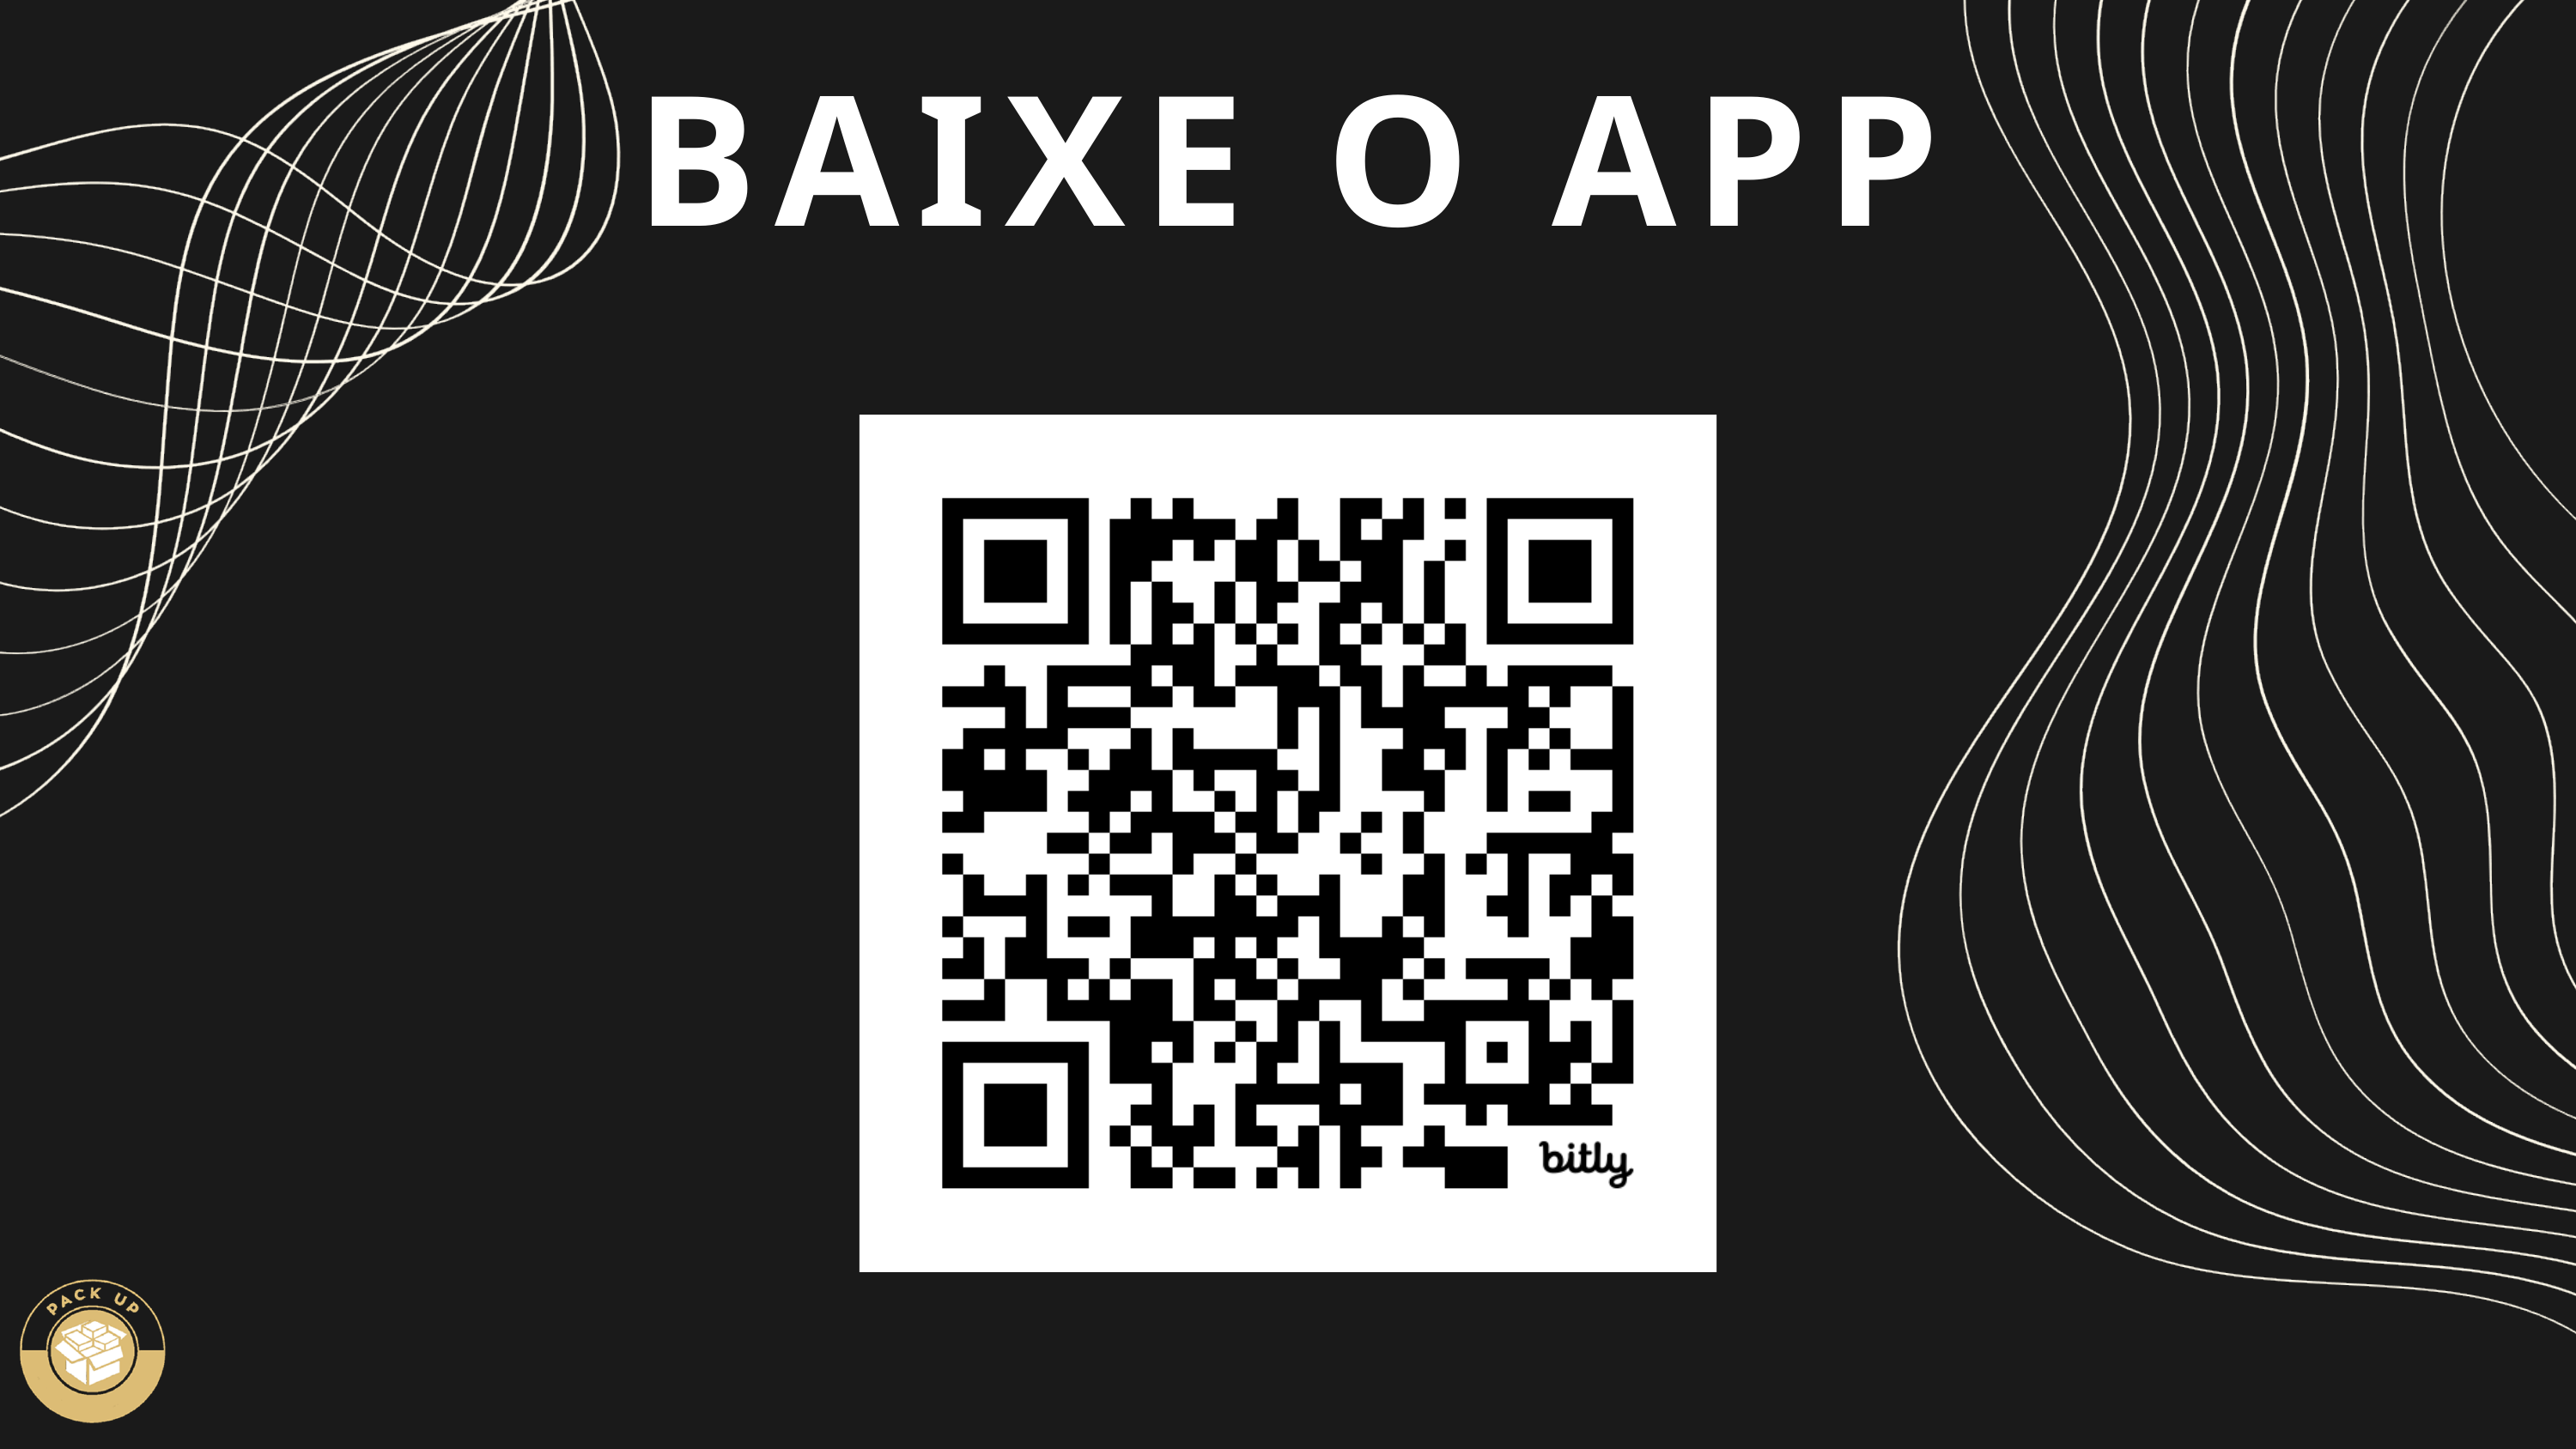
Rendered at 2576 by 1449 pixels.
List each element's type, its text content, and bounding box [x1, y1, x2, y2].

text_box BAIXE O APP [439, 13, 1893, 263]
text_box [859, 415, 1717, 1272]
text_box [1893, 0, 2576, 1449]
text_box [0, 0, 1081, 844]
text_box [0, 1239, 207, 1449]
